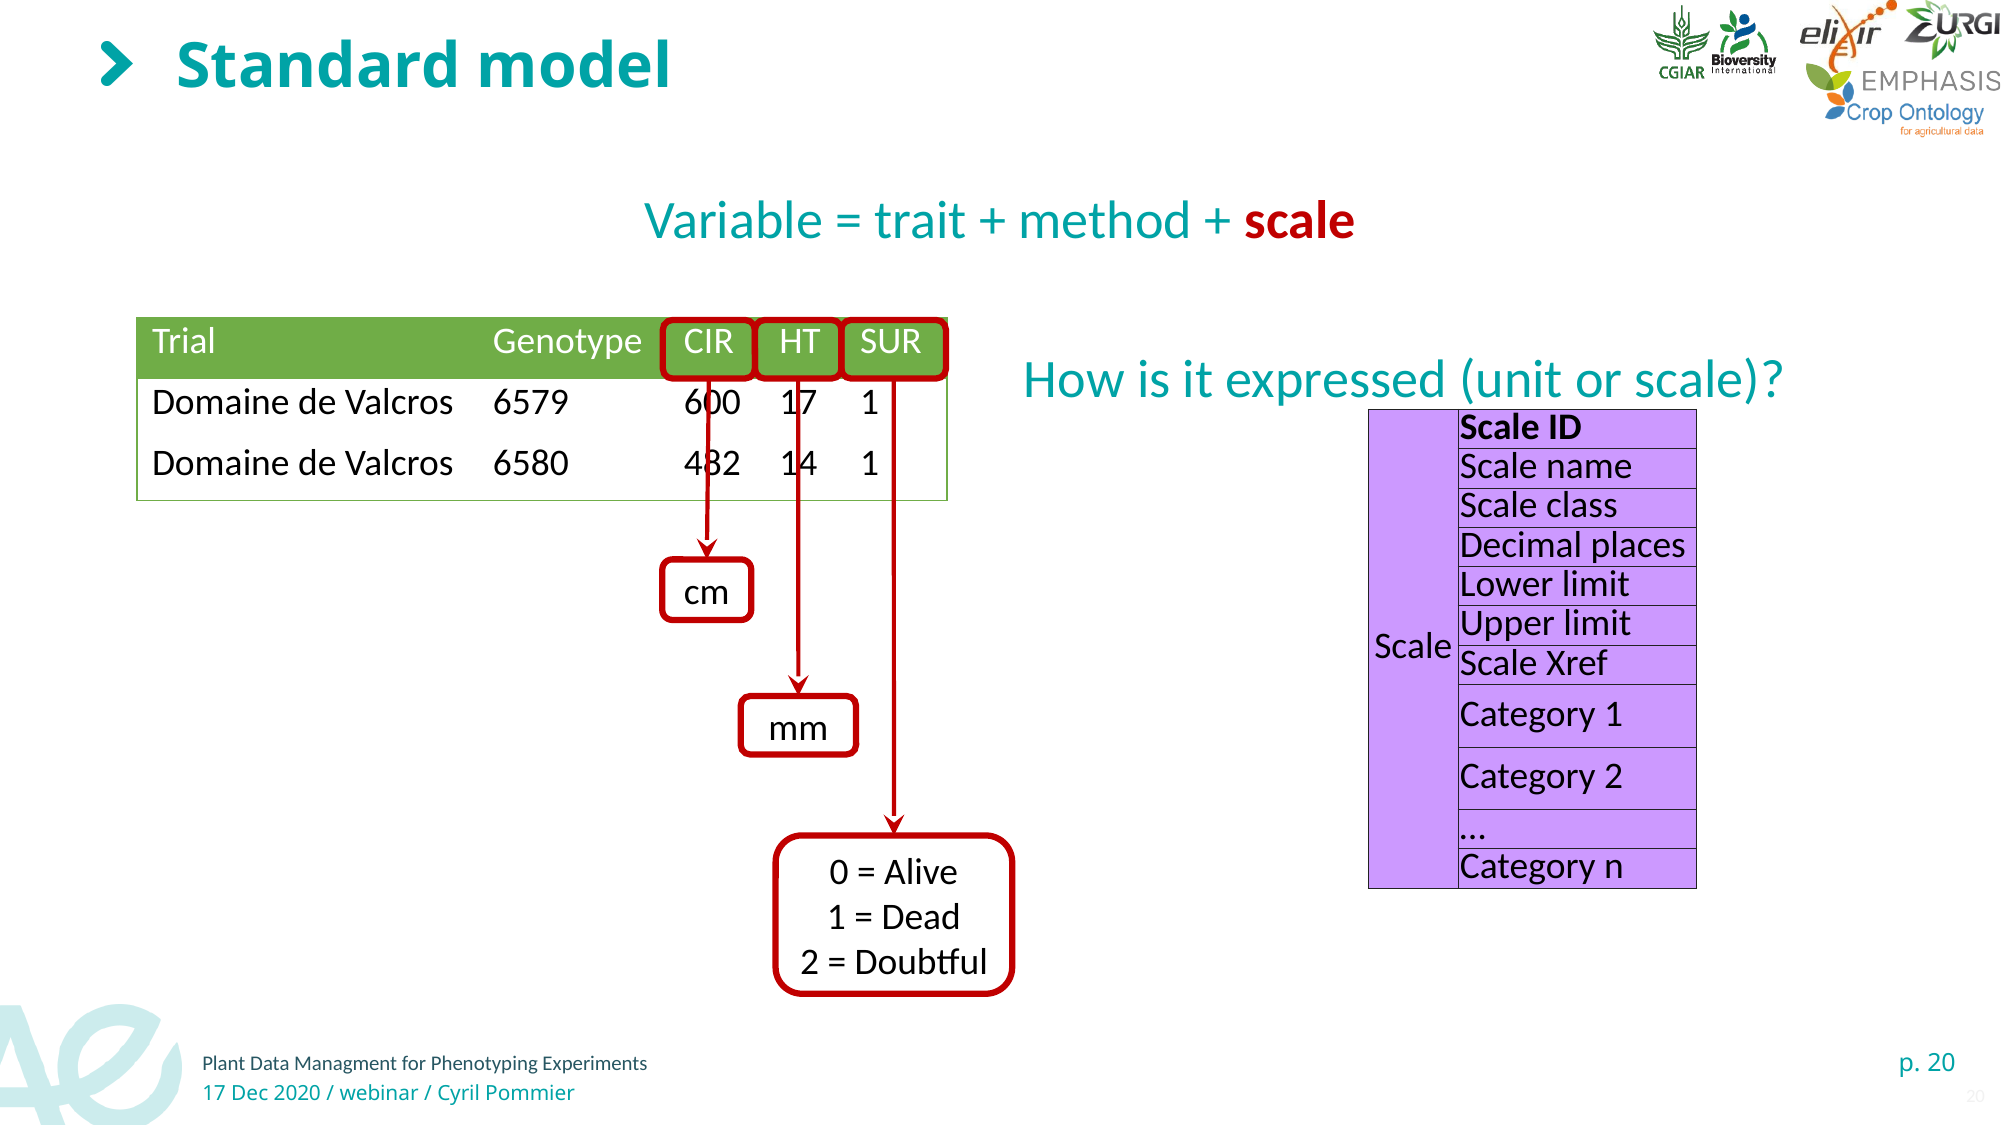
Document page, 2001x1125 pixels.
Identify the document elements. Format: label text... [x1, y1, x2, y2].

table_header Scale [1369, 410, 1458, 888]
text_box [1653, 0, 1785, 86]
table_header Trial [138, 319, 478, 379]
table_cell Category 1 [1459, 685, 1696, 747]
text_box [662, 319, 1013, 994]
title Standard model [101, 4, 1396, 131]
table_cell Category n [1459, 849, 1696, 888]
table_cell Domaine de Valcros [138, 379, 478, 440]
picture [101, 41, 134, 86]
table_cell … [1459, 810, 1696, 848]
table_cell Scale name [1459, 449, 1696, 488]
table_cell Decimal places [1459, 528, 1696, 566]
table_cell Category 2 [1459, 748, 1696, 809]
table_cell Scale Xref [1459, 646, 1696, 684]
table_cell Upper limit [1459, 606, 1696, 645]
picture [1800, 0, 2001, 138]
table_cell Scale class [1459, 489, 1696, 527]
table_cell 6580 [478, 440, 662, 500]
table_header Scale ID [1459, 410, 1696, 448]
table_cell Domaine de Valcros [138, 440, 478, 500]
table_cell Lower limit [1459, 567, 1696, 605]
slide_number 20 [1533, 1065, 2000, 1125]
picture [1904, 0, 2000, 60]
table_cell 6579 [478, 379, 662, 440]
list Variable = trait + method + scale How is it expressed (unit or scale)? [198, 184, 1803, 1005]
table_header Genotype [478, 319, 662, 379]
picture [0, 996, 188, 1125]
